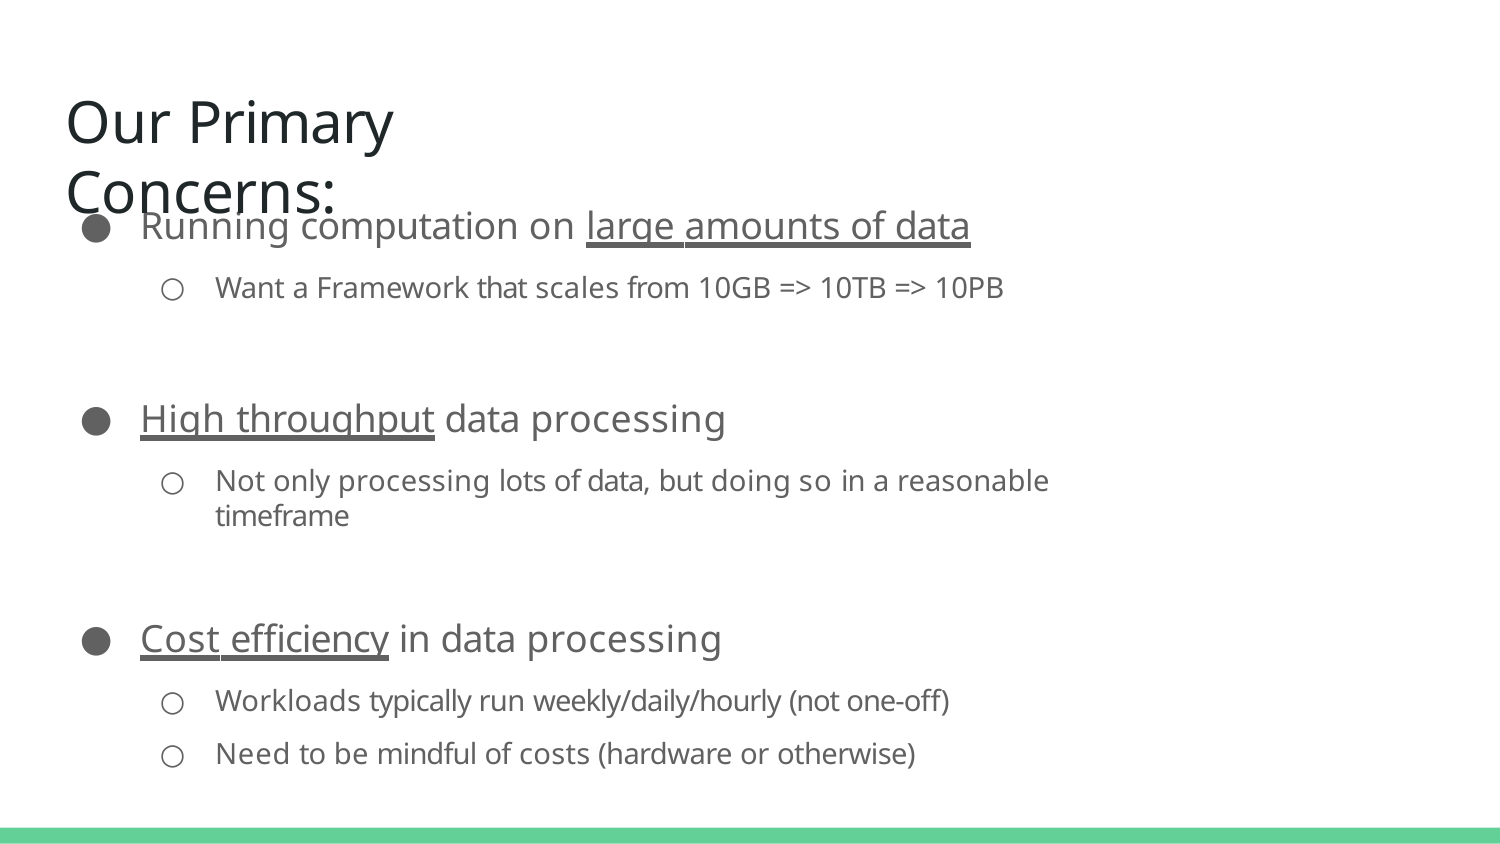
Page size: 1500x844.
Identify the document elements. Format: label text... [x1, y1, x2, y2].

text_box Running computation on large amounts of data Want a Framework that scales from 10GB => 10TB => 10PB High throughput data processing Not only processing lots of data, but doing so in a reasonable timeframe Cost efficiency in data processing Workloads typically run weekly/daily/hourly (not one-off) Need to be mindful of costs (hardware or otherwise) [77, 199, 1135, 771]
title Our Primary Concerns: [63, 82, 645, 226]
